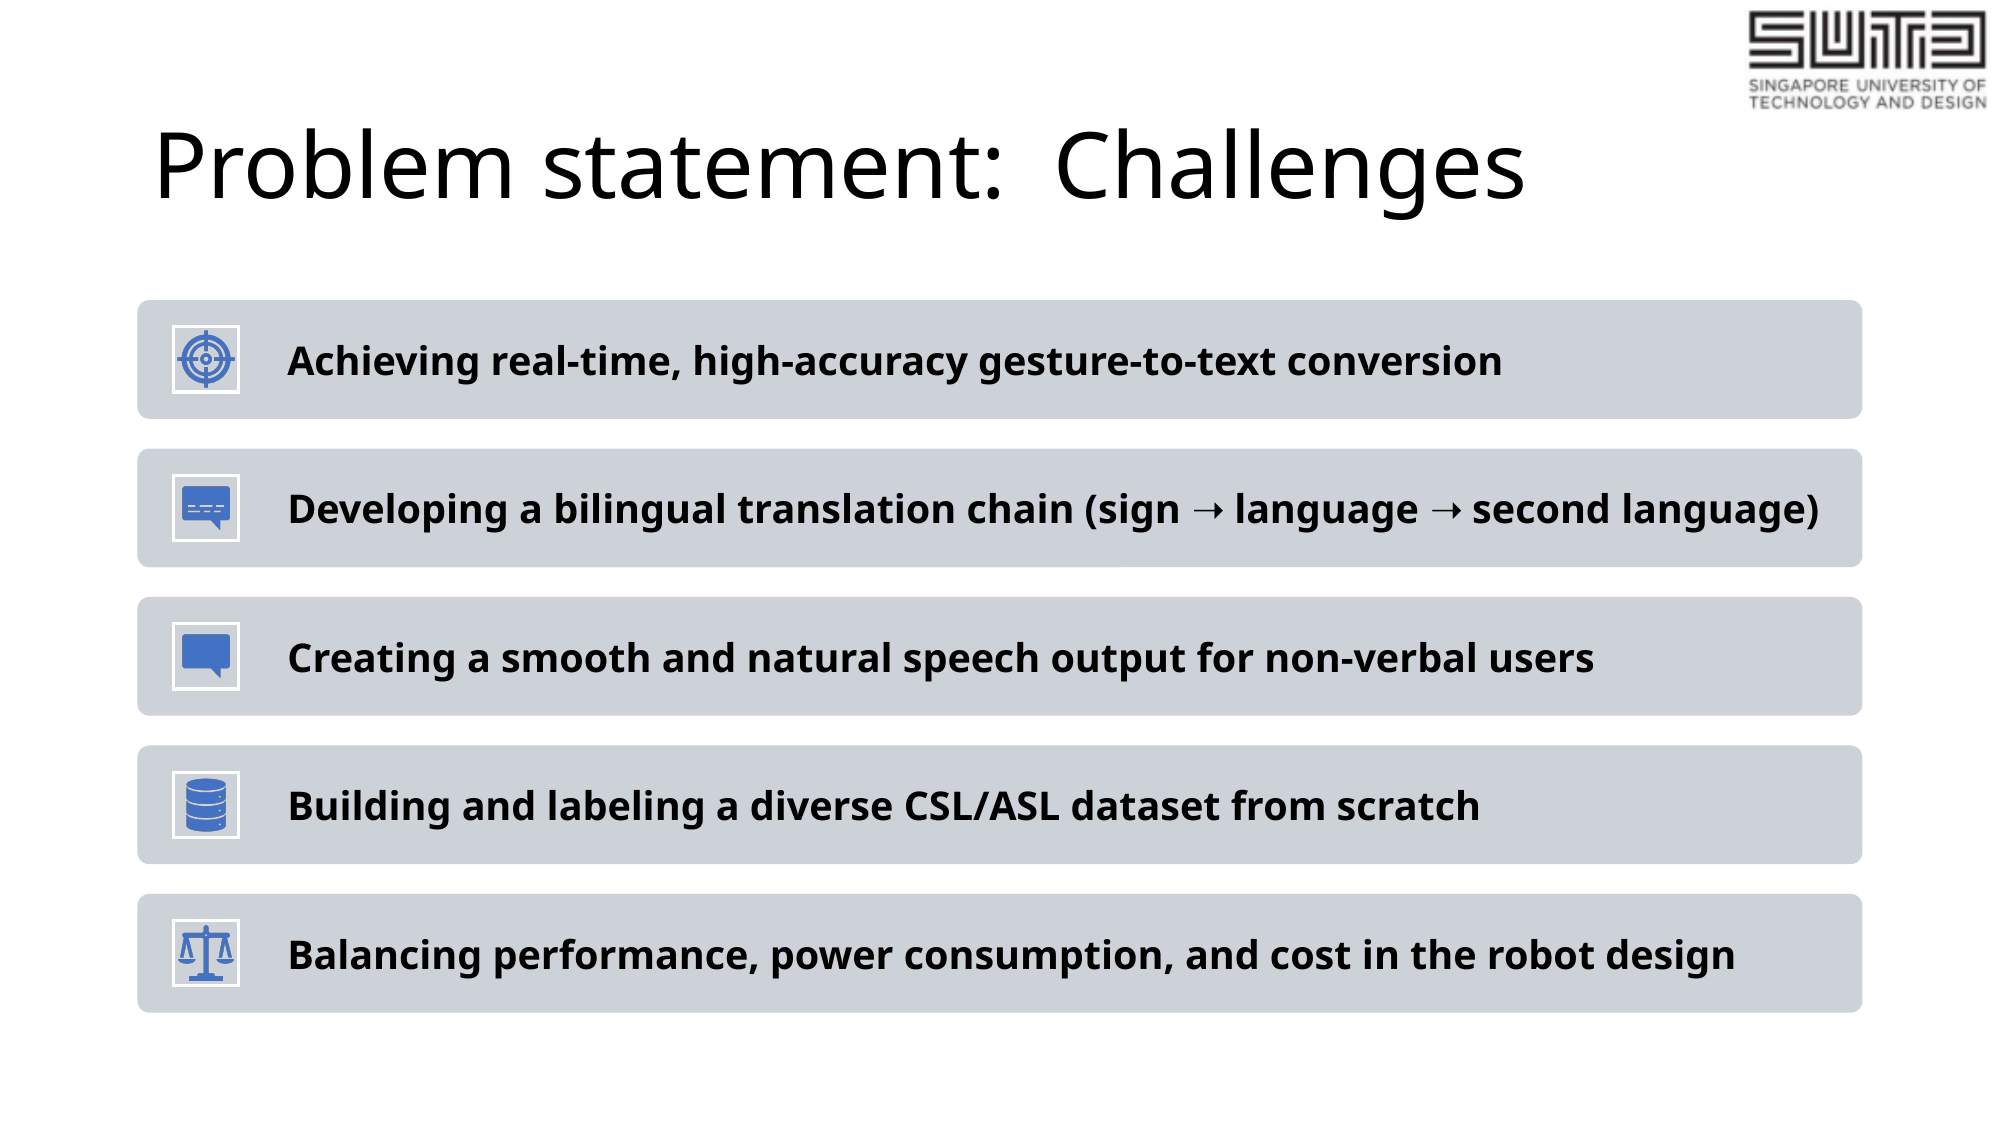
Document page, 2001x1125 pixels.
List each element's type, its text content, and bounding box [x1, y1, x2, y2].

title Problem statement: Challenges [137, 59, 1863, 278]
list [136, 298, 1863, 1014]
picture [1744, 0, 2000, 114]
